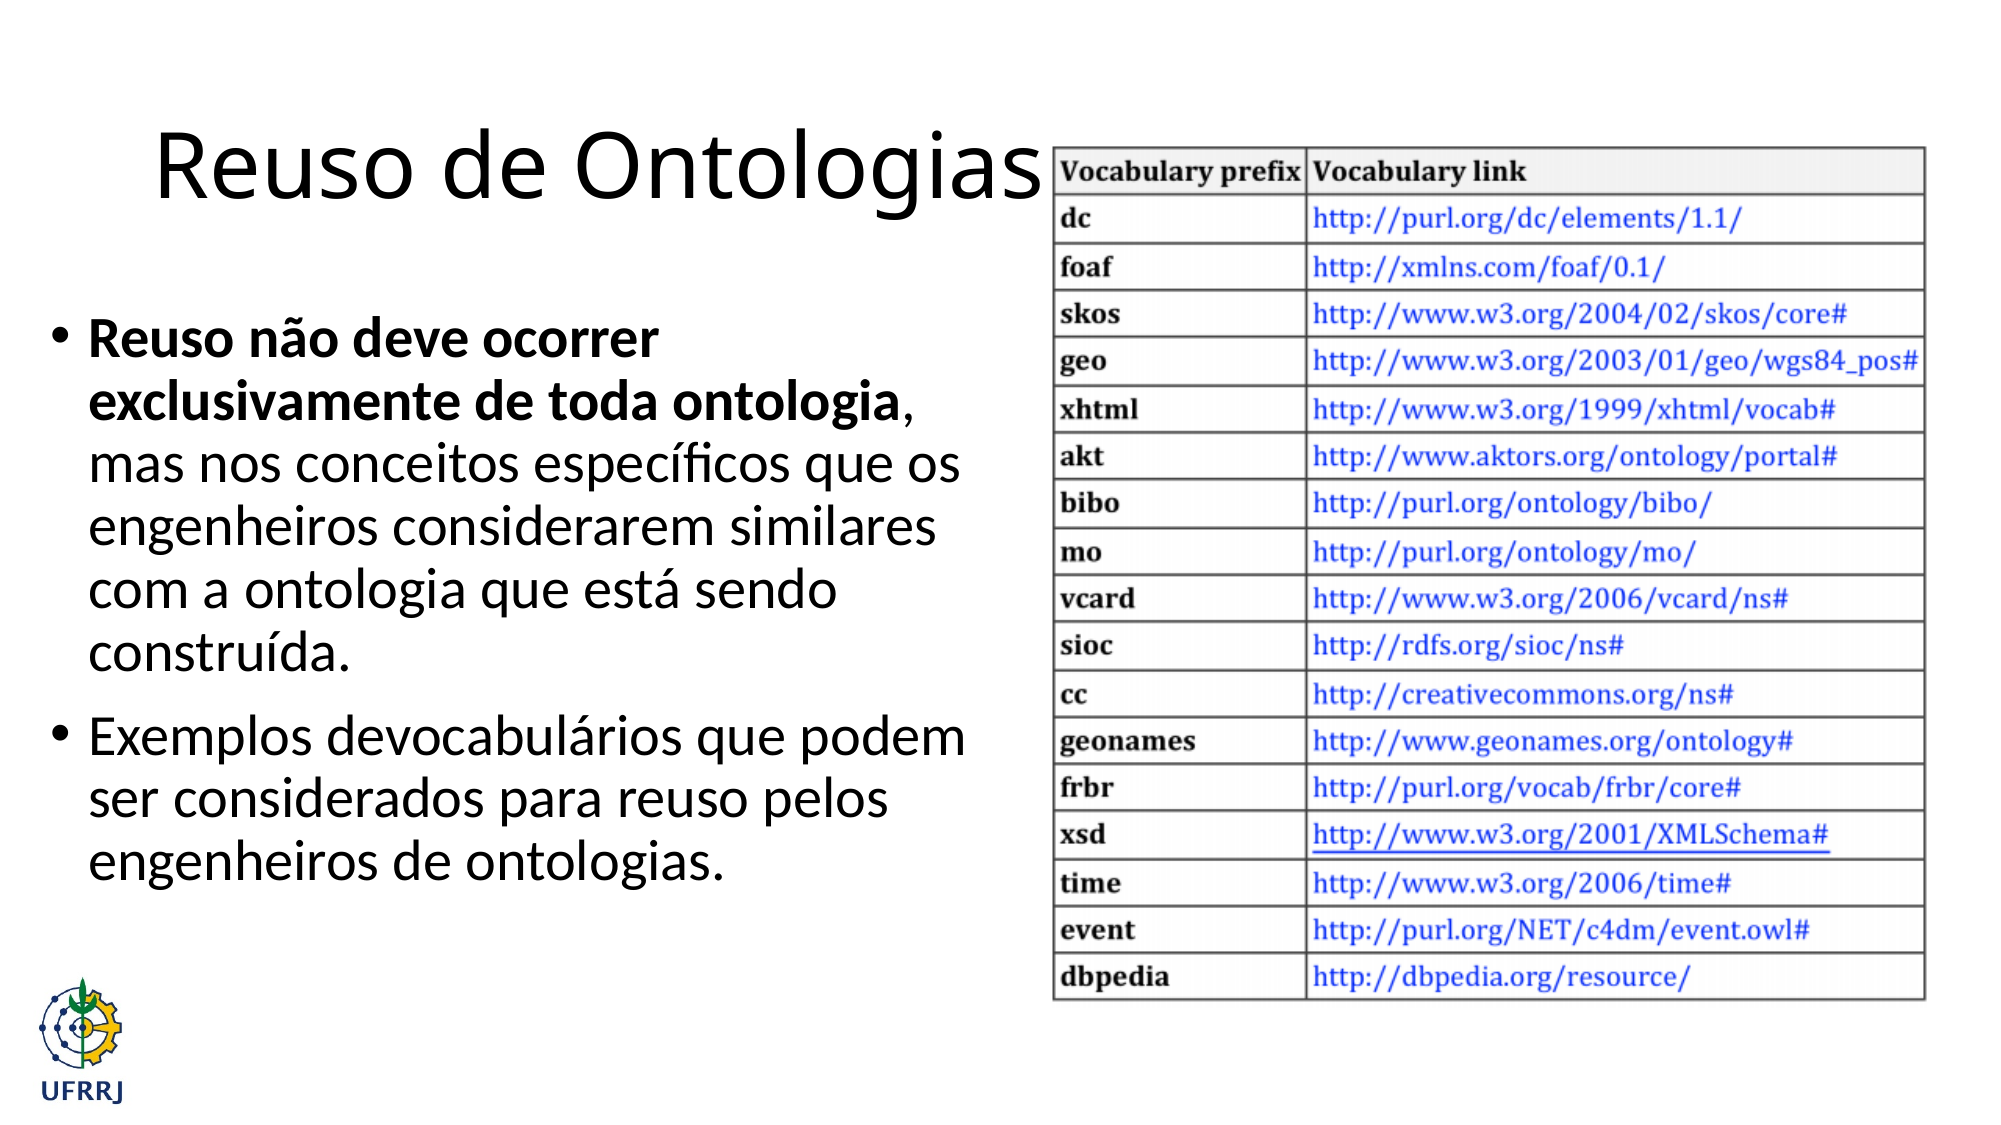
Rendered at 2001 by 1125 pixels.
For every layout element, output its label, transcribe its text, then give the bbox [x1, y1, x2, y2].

list Reuso não deve ocorrer exclusivamente de toda ontologia, mas nos conceitos específicos que os engenheiros considerarem similares com a ontologia que está sendo construída. Exemplos devocabulários que podem ser considerados para reuso pelos engenheiros de ontologias. [35, 299, 1007, 1078]
title Reuso de Ontologias [137, 59, 1863, 278]
picture [22, 966, 143, 1114]
picture [1045, 142, 1930, 1008]
